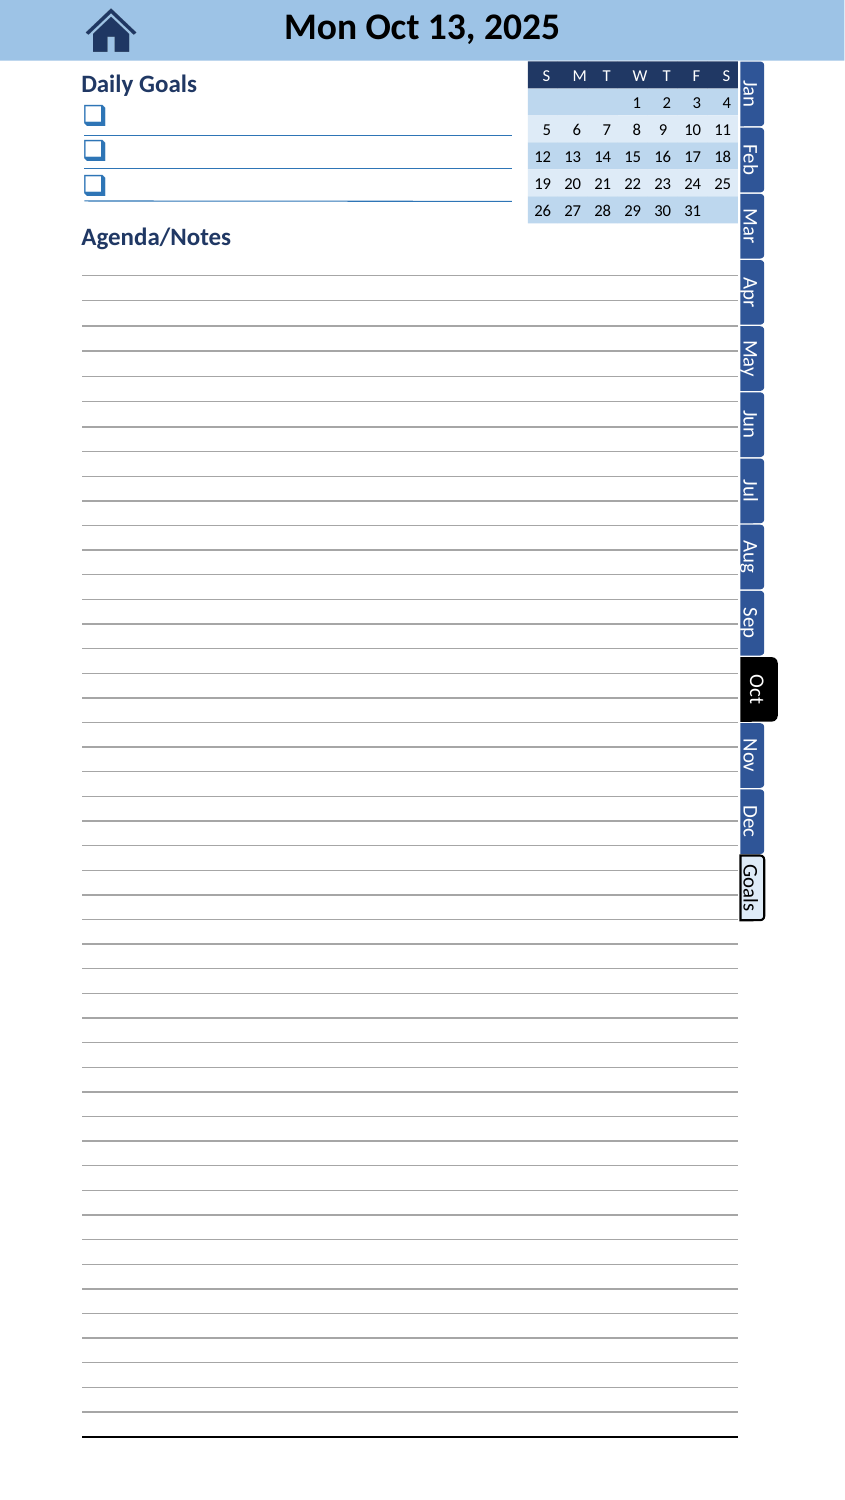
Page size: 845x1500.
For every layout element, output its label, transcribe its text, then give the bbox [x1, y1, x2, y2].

picture [82, 1, 140, 59]
list Mon Oct 13, 2025 [190, 0, 655, 61]
